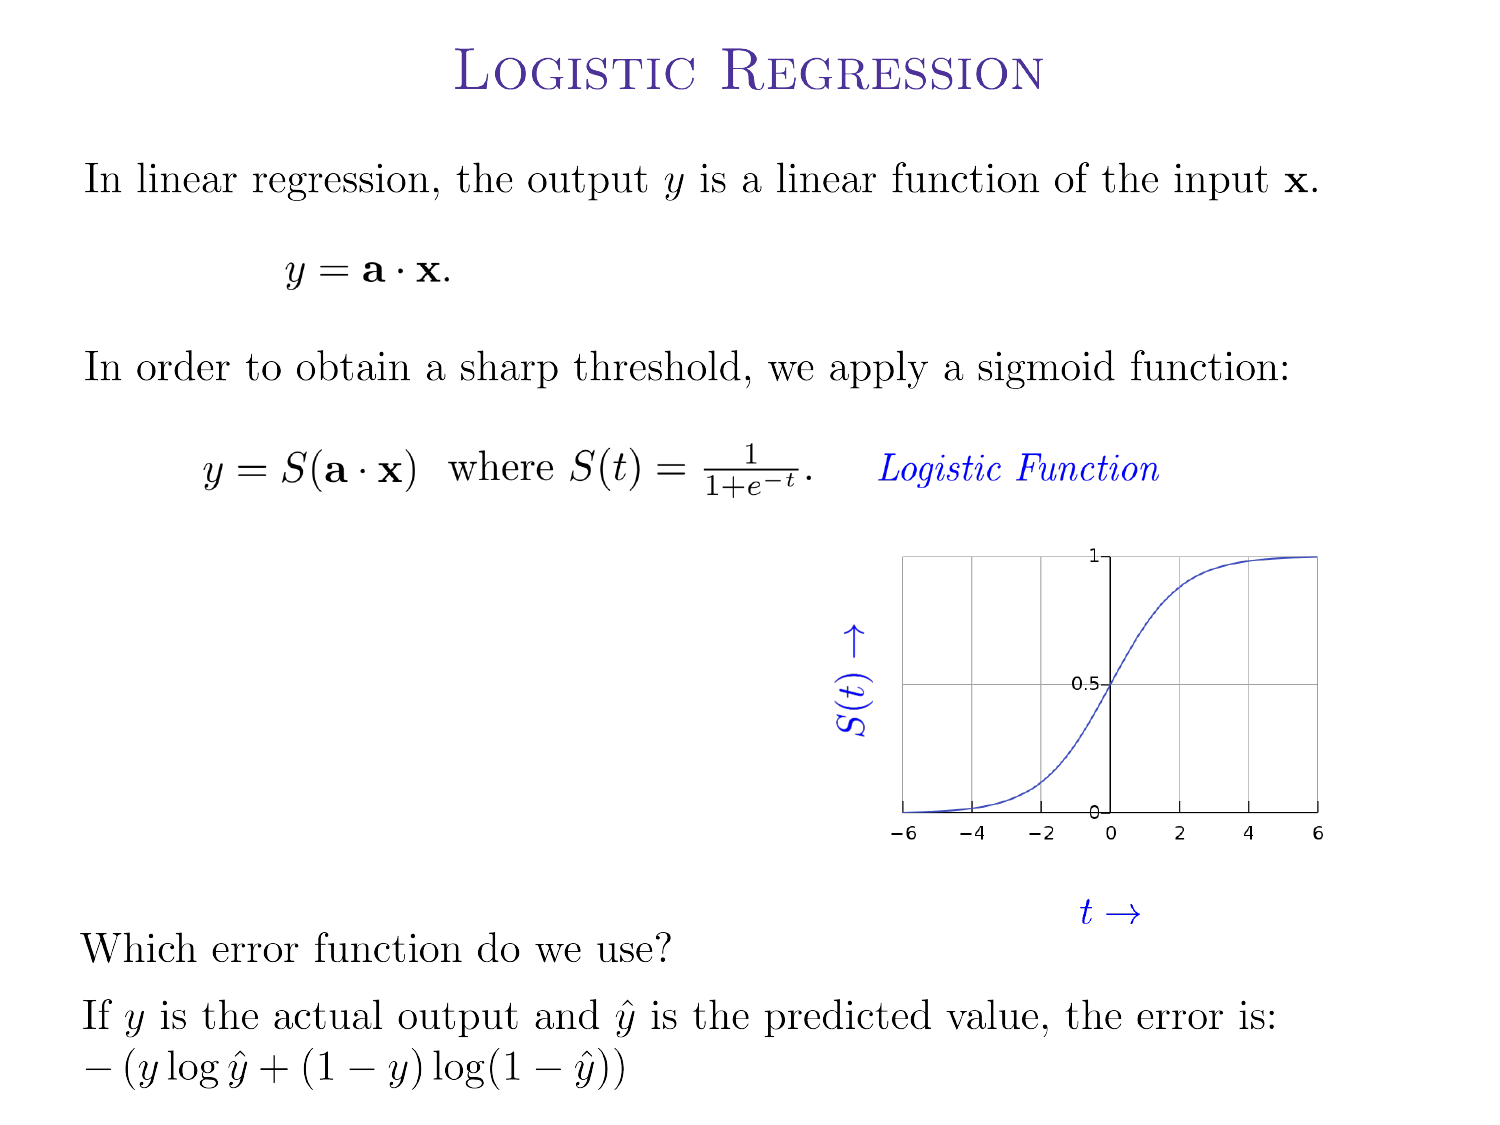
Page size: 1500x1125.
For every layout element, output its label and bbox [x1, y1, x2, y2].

picture [797, 537, 1348, 855]
picture [1080, 899, 1140, 924]
picture [84, 162, 1317, 201]
picture [455, 47, 1044, 90]
picture [878, 453, 1159, 488]
picture [80, 932, 671, 964]
picture [82, 999, 1274, 1090]
picture [284, 262, 449, 290]
picture [448, 443, 811, 498]
picture [203, 449, 415, 493]
picture [84, 349, 1287, 389]
